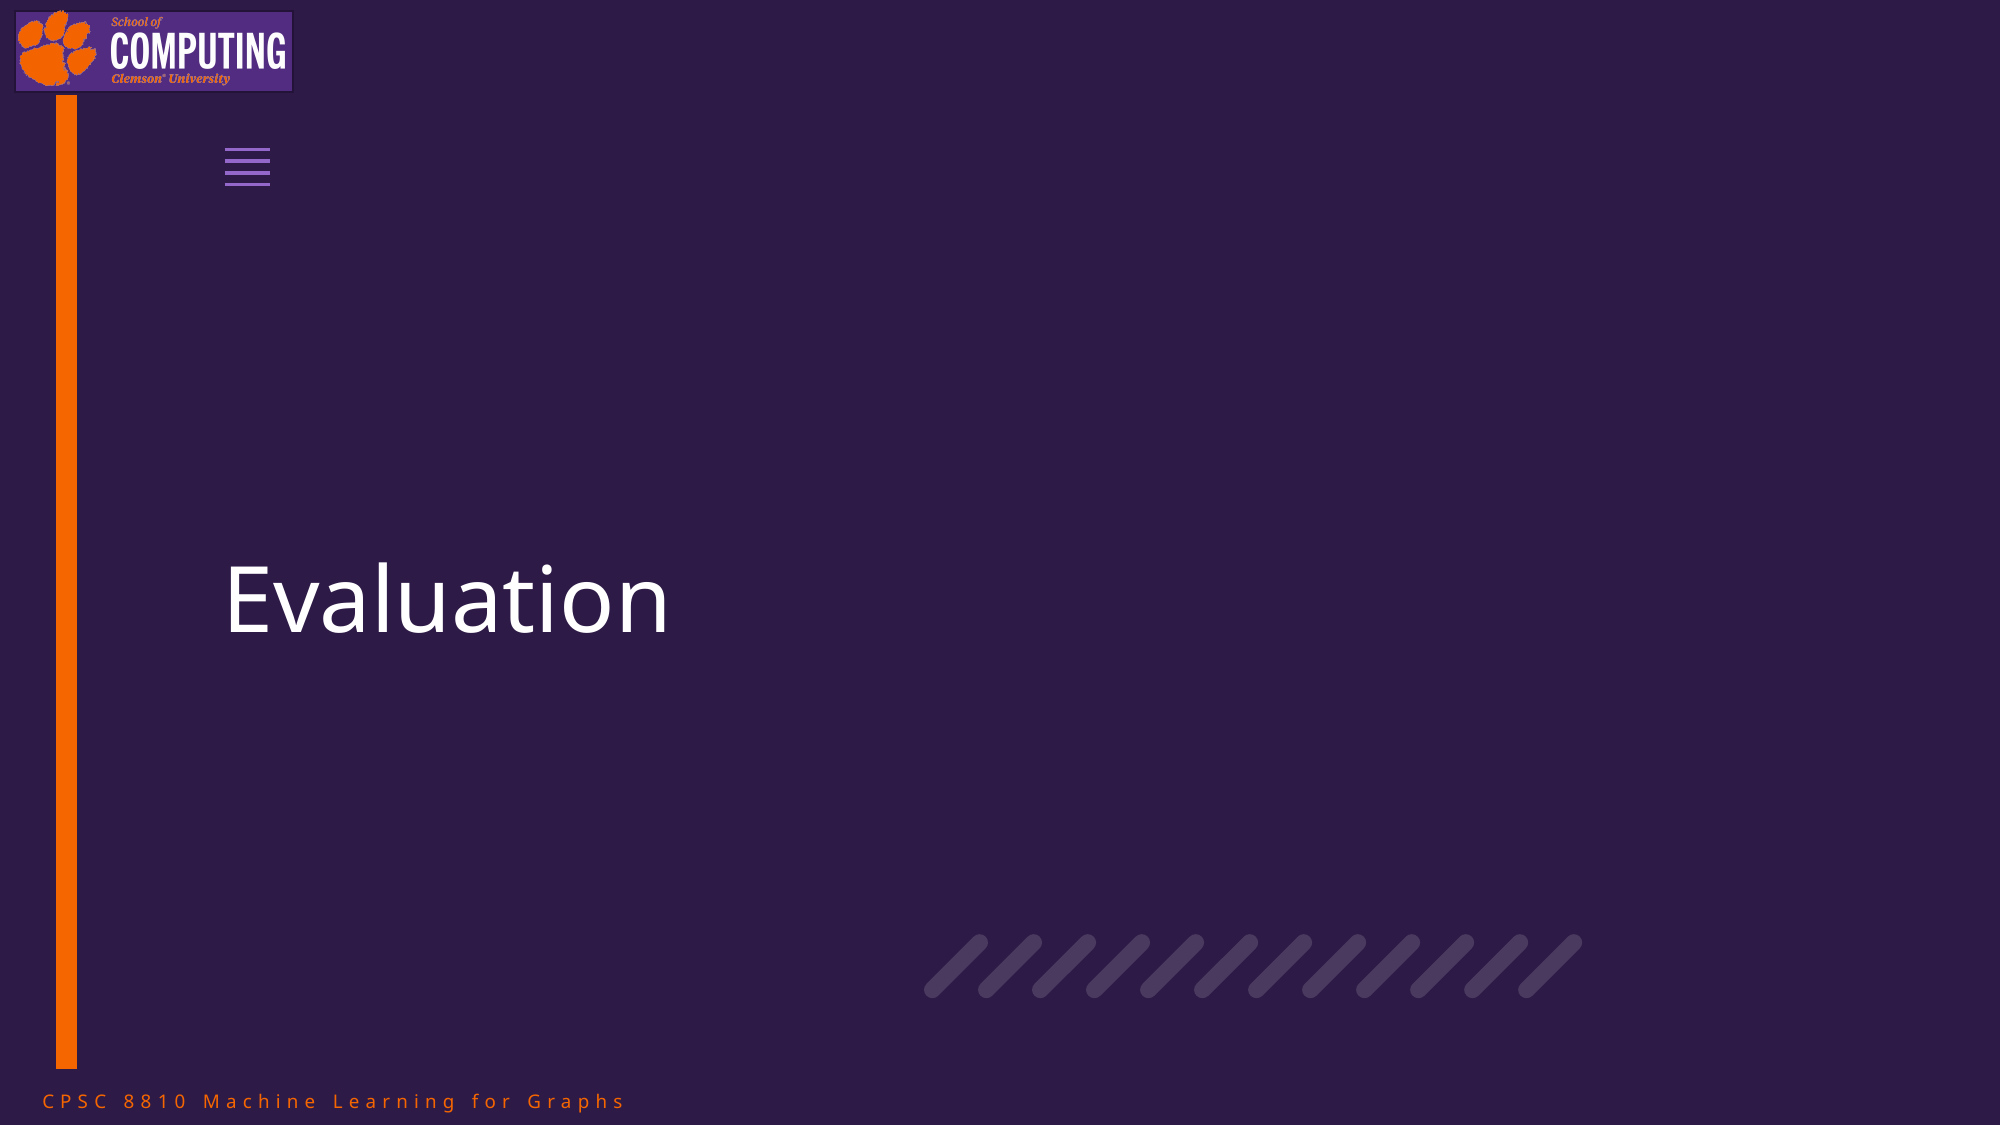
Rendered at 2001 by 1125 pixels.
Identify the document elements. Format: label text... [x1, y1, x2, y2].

picture [18, 10, 285, 86]
title Evaluation [222, 562, 1906, 652]
